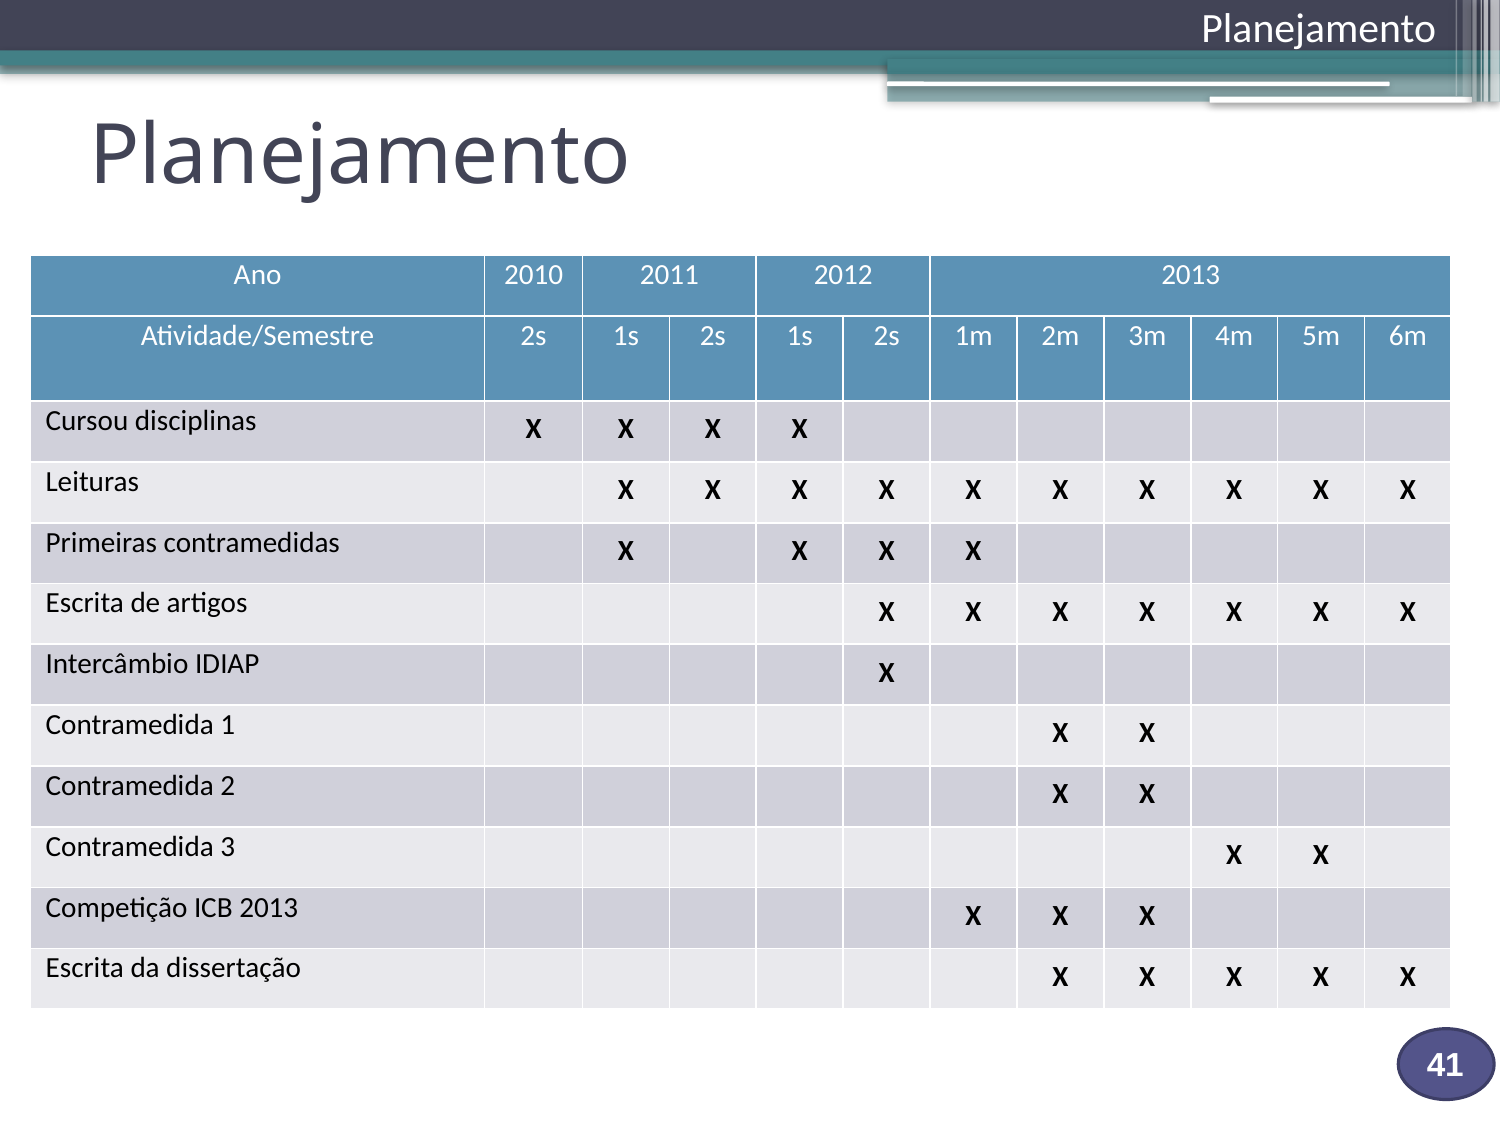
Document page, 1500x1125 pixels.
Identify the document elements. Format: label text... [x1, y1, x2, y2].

table_cell [670, 949, 755, 1008]
table_cell [1192, 706, 1277, 765]
table_cell Contramedida 2 [31, 767, 484, 826]
table_cell 2m [1018, 317, 1103, 400]
table_cell X [583, 402, 669, 461]
table_cell X [844, 463, 929, 522]
table_cell [1365, 645, 1450, 704]
table_cell [757, 706, 842, 765]
table_cell 4m [1192, 317, 1277, 400]
table_cell Atividade/Semestre [31, 317, 484, 400]
table_cell [844, 828, 929, 887]
table_cell [670, 706, 755, 765]
table_cell [485, 767, 582, 826]
table_cell X [1018, 949, 1103, 1008]
table_cell X [757, 524, 842, 583]
table_cell 1s [583, 317, 669, 400]
table_cell [931, 949, 1016, 1008]
table_cell X [1018, 463, 1103, 522]
table_cell [1278, 706, 1364, 765]
table_cell X [931, 584, 1016, 643]
table_cell X [670, 402, 755, 461]
table_cell [1278, 402, 1364, 461]
table_cell 1m [931, 317, 1016, 400]
table_cell [1018, 524, 1103, 583]
table_cell X [583, 463, 669, 522]
table_cell Escrita da dissertação [31, 949, 484, 1008]
table_cell 6m [1365, 317, 1450, 400]
table_cell 1s [757, 317, 842, 400]
table_cell X [1192, 949, 1277, 1008]
table_cell [1105, 402, 1190, 461]
table_cell [485, 828, 582, 887]
table_cell [931, 828, 1016, 887]
table_cell X [485, 402, 582, 461]
table_cell Intercâmbio IDIAP [31, 645, 484, 704]
table_cell [670, 828, 755, 887]
table_cell 2s [670, 317, 755, 400]
table_cell [1018, 402, 1103, 461]
table_cell X [1105, 949, 1190, 1008]
table_cell X [1278, 463, 1364, 522]
table_cell X [1365, 463, 1450, 522]
table_cell X [1192, 463, 1277, 522]
table_cell X [1365, 584, 1450, 643]
table_cell [844, 706, 929, 765]
table_cell X [757, 402, 842, 461]
table_cell [757, 949, 842, 1008]
table_cell [1105, 828, 1190, 887]
table_cell X [844, 584, 929, 643]
table_cell [1018, 645, 1103, 704]
table_cell [583, 584, 669, 643]
table_cell Contramedida 3 [31, 828, 484, 887]
table_cell [1192, 767, 1277, 826]
table_cell [1365, 828, 1450, 887]
table_cell [1192, 524, 1277, 583]
table_cell [1278, 888, 1364, 948]
table_cell [844, 949, 929, 1008]
table_cell [757, 767, 842, 826]
table_cell [1365, 767, 1450, 826]
table_cell [485, 463, 582, 522]
table_cell X [1278, 584, 1364, 643]
table_cell X [1105, 706, 1190, 765]
table_cell [1018, 828, 1103, 887]
table_cell [1105, 645, 1190, 704]
table_cell [1365, 524, 1450, 583]
table_cell Leituras [31, 463, 484, 522]
table_cell X [1018, 767, 1103, 826]
table_cell X [1105, 584, 1190, 643]
table_cell X [931, 524, 1016, 583]
table_cell [1365, 888, 1450, 948]
table_cell [583, 828, 669, 887]
table_cell [1278, 767, 1364, 826]
table_cell X [1278, 828, 1364, 887]
table_header 2010 [485, 256, 582, 315]
table_cell X [757, 463, 842, 522]
table_cell Contramedida 1 [31, 706, 484, 765]
table_cell 2s [844, 317, 929, 400]
table_cell [757, 645, 842, 704]
table_cell [1365, 402, 1450, 461]
table_header Ano [31, 256, 484, 315]
table_cell [485, 584, 582, 643]
table_cell Cursou disciplinas [31, 402, 484, 461]
table_cell [931, 767, 1016, 826]
table_cell X [670, 463, 755, 522]
table_cell X [1192, 584, 1277, 643]
table_cell [1278, 524, 1364, 583]
table_cell X [1192, 828, 1277, 887]
table_cell [1192, 888, 1277, 948]
table_cell X [1018, 706, 1103, 765]
table_cell X [1105, 767, 1190, 826]
table_cell 3m [1105, 317, 1190, 400]
table_cell Primeiras contramedidas [31, 524, 484, 583]
text_box Planejamento [1186, 0, 1451, 59]
table_cell X [931, 463, 1016, 522]
table_cell X [844, 645, 929, 704]
table_header 2011 [583, 256, 755, 315]
table_cell Escrita de artigos [31, 584, 484, 643]
table_cell Competição ICB 2013 [31, 888, 484, 948]
table_cell [583, 706, 669, 765]
table_cell [844, 888, 929, 948]
table_cell X [1365, 949, 1450, 1008]
table_cell [583, 645, 669, 704]
table_cell [1278, 645, 1364, 704]
table_cell X [1018, 584, 1103, 643]
table_cell [1365, 706, 1450, 765]
table_cell [670, 888, 755, 948]
table_cell X [583, 524, 669, 583]
table_cell X [1105, 463, 1190, 522]
table_cell [485, 706, 582, 765]
table_header 2013 [931, 256, 1450, 315]
table_cell [583, 767, 669, 826]
table_cell [670, 645, 755, 704]
table_cell 2s [485, 317, 582, 400]
title Planejamento [74, 62, 1425, 238]
table_cell 5m [1278, 317, 1364, 400]
table_cell [931, 706, 1016, 765]
table_cell [485, 524, 582, 583]
table_cell [931, 645, 1016, 704]
table_cell [844, 767, 929, 826]
table_cell X [844, 524, 929, 583]
table_cell [1105, 524, 1190, 583]
table_cell [757, 828, 842, 887]
table_cell [1192, 402, 1277, 461]
table_cell [670, 584, 755, 643]
table_header 2012 [757, 256, 929, 315]
table_cell [583, 888, 669, 948]
table_cell [485, 645, 582, 704]
table_cell [931, 402, 1016, 461]
table_cell [757, 584, 842, 643]
table_cell [670, 524, 755, 583]
table_cell [670, 767, 755, 826]
table_cell X [1105, 888, 1190, 948]
table_cell [485, 949, 582, 1008]
table_cell [844, 402, 929, 461]
table_cell [583, 949, 669, 1008]
table_cell [757, 888, 842, 948]
table_cell X [931, 888, 1016, 948]
table_cell X [1278, 949, 1364, 1008]
table_cell X [1018, 888, 1103, 948]
table_cell [1192, 645, 1277, 704]
table_cell [485, 888, 582, 948]
